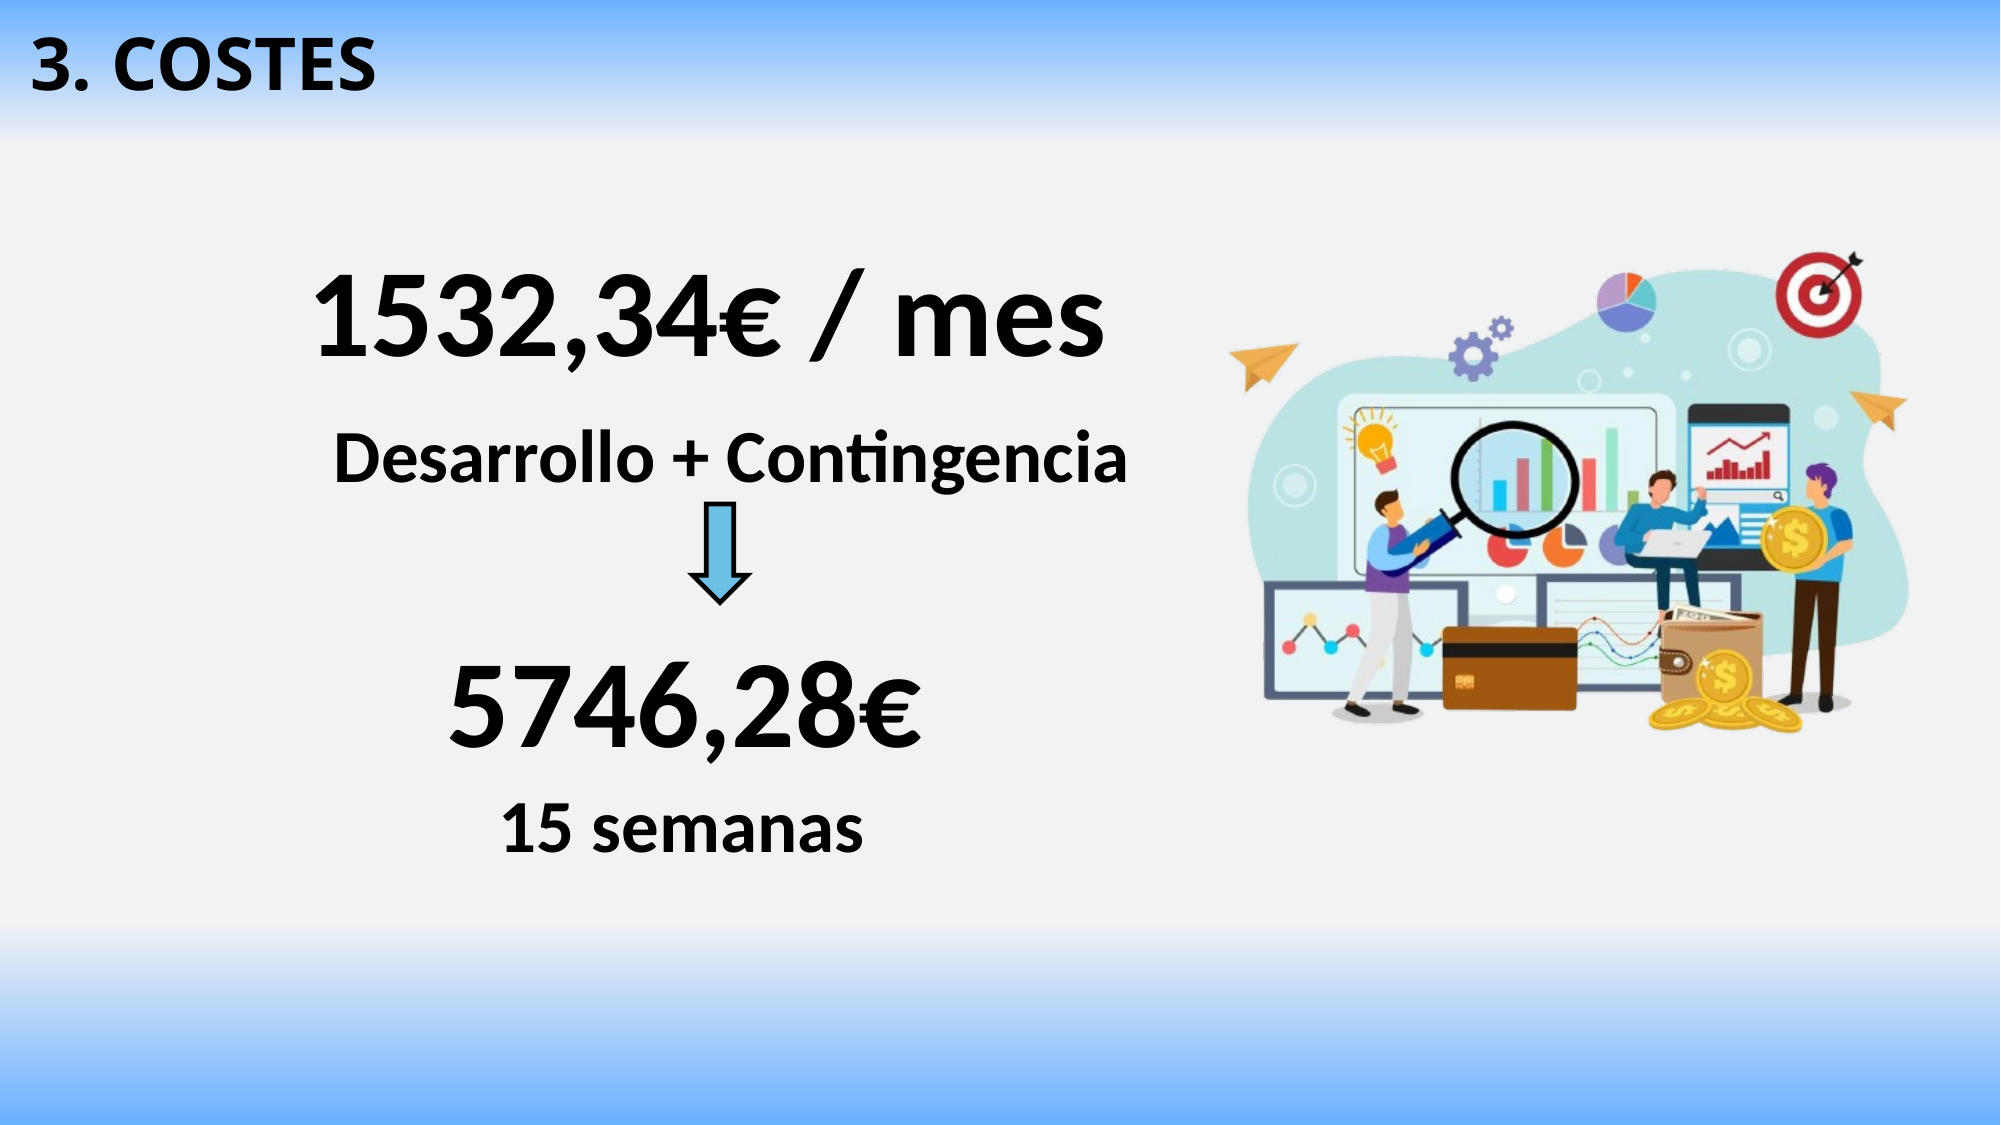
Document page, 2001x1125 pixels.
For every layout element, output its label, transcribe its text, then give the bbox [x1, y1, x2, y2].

title 3. COSTES [15, 23, 523, 111]
list Desarrollo + Contingencia [319, 370, 1170, 506]
picture [1221, 197, 1922, 781]
text_box 5746,28€ [431, 587, 1051, 782]
text_box 15 semanas [483, 741, 1096, 877]
text_box [690, 503, 750, 605]
list 1532,34€ / mes [292, 197, 1175, 392]
